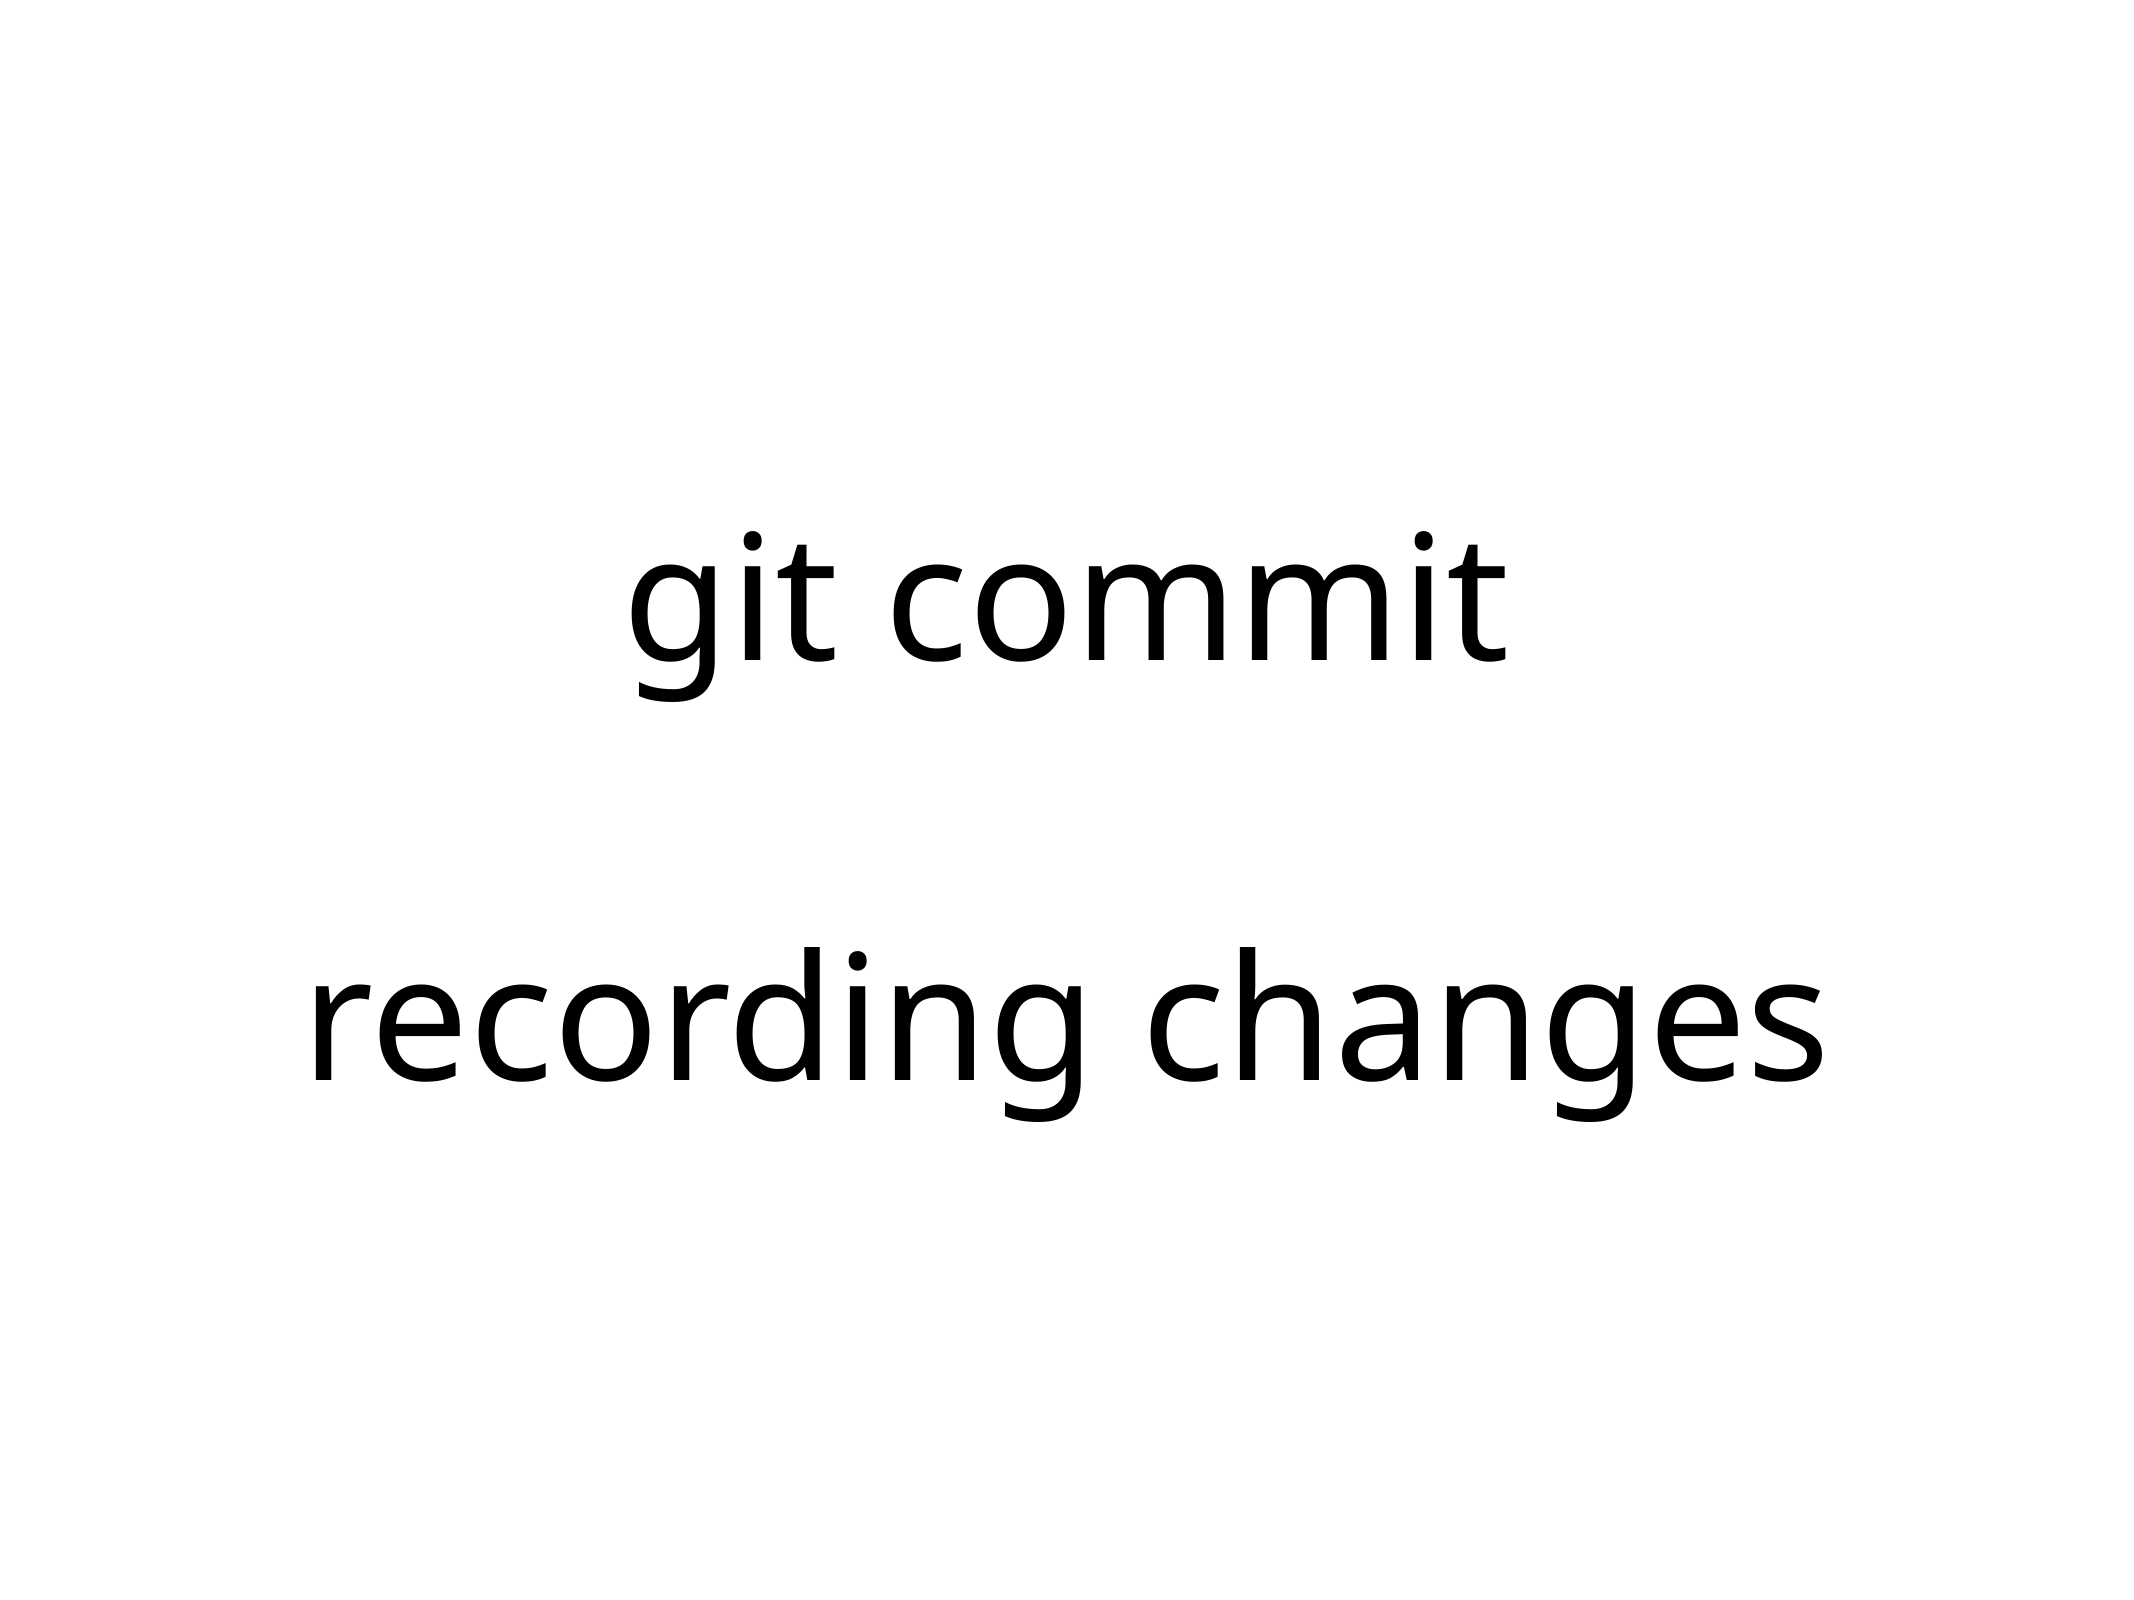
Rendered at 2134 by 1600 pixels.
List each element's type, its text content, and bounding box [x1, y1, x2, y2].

title git commit recording changes [207, 486, 1926, 1113]
